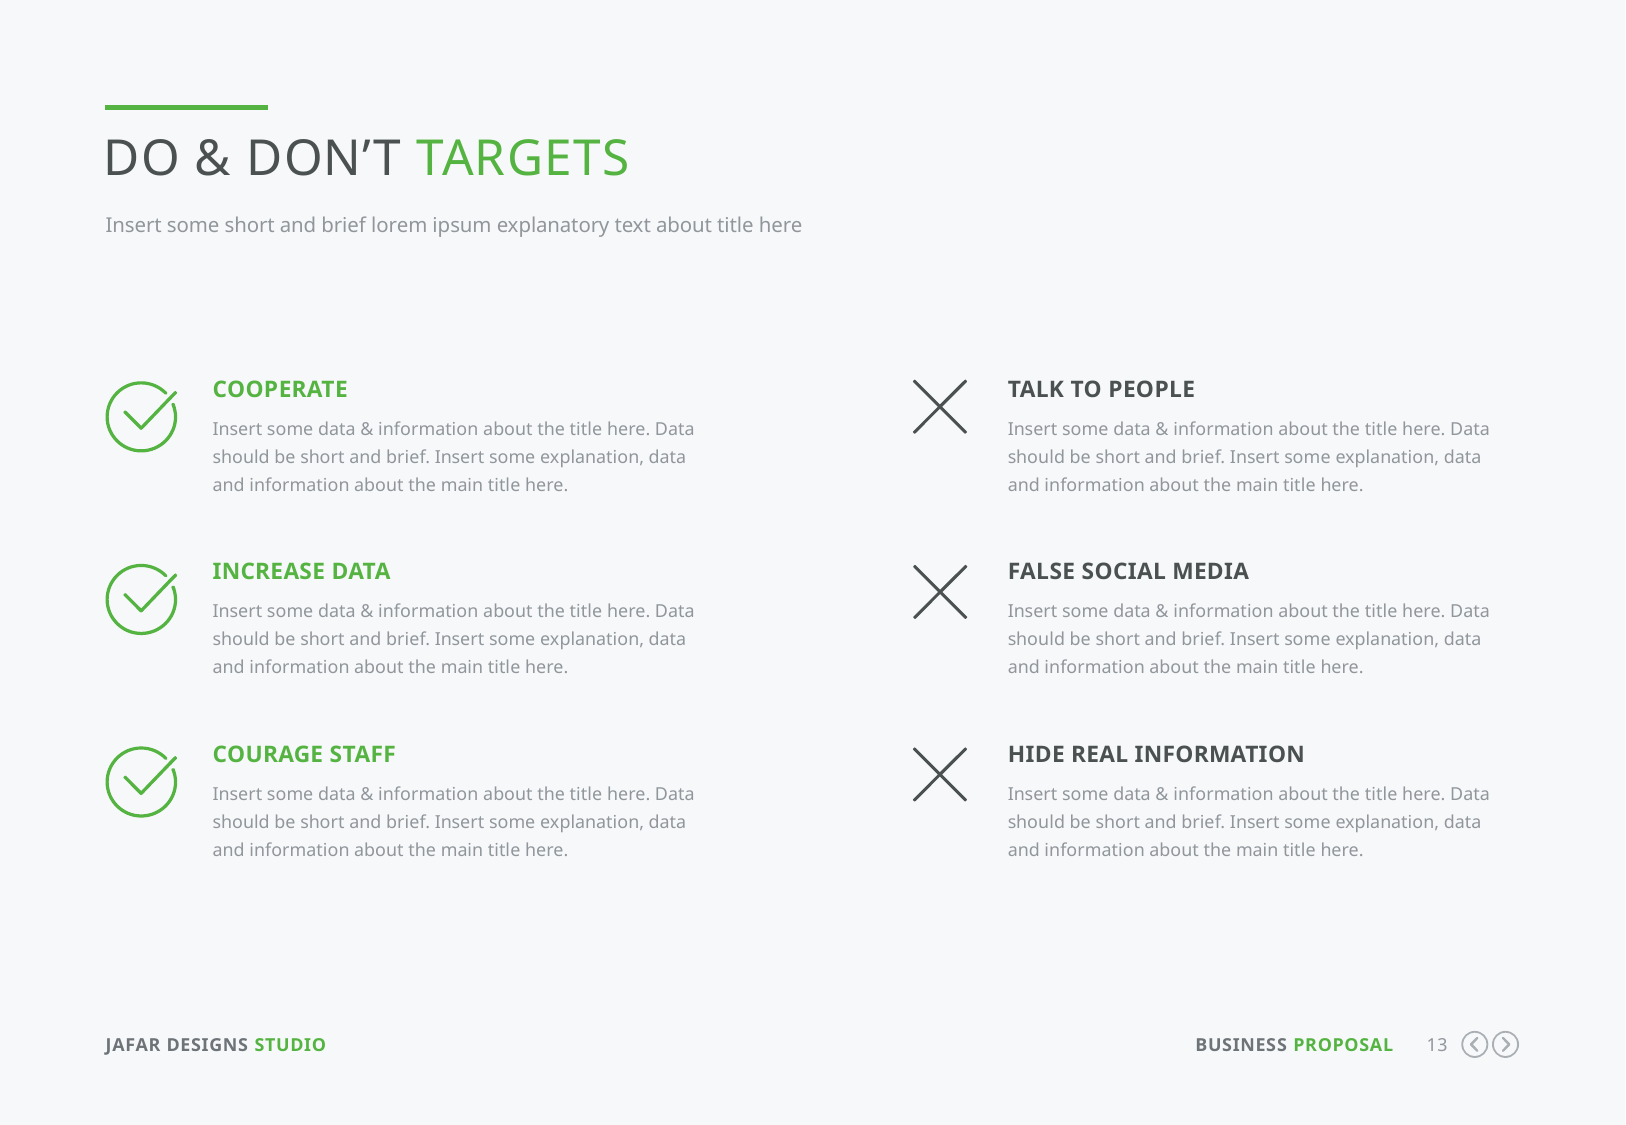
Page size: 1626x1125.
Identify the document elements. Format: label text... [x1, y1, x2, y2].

text_box [105, 746, 178, 818]
list Do & Don’t Targets [103, 125, 1518, 188]
text_box [912, 747, 968, 802]
text_box [105, 563, 178, 636]
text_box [1007, 374, 1518, 862]
list Insert some short and brief lorem ipsum explanatory text about title here [105, 209, 1519, 241]
text_box [912, 379, 968, 434]
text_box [212, 374, 722, 862]
text_box [913, 564, 968, 619]
text_box [105, 381, 178, 453]
